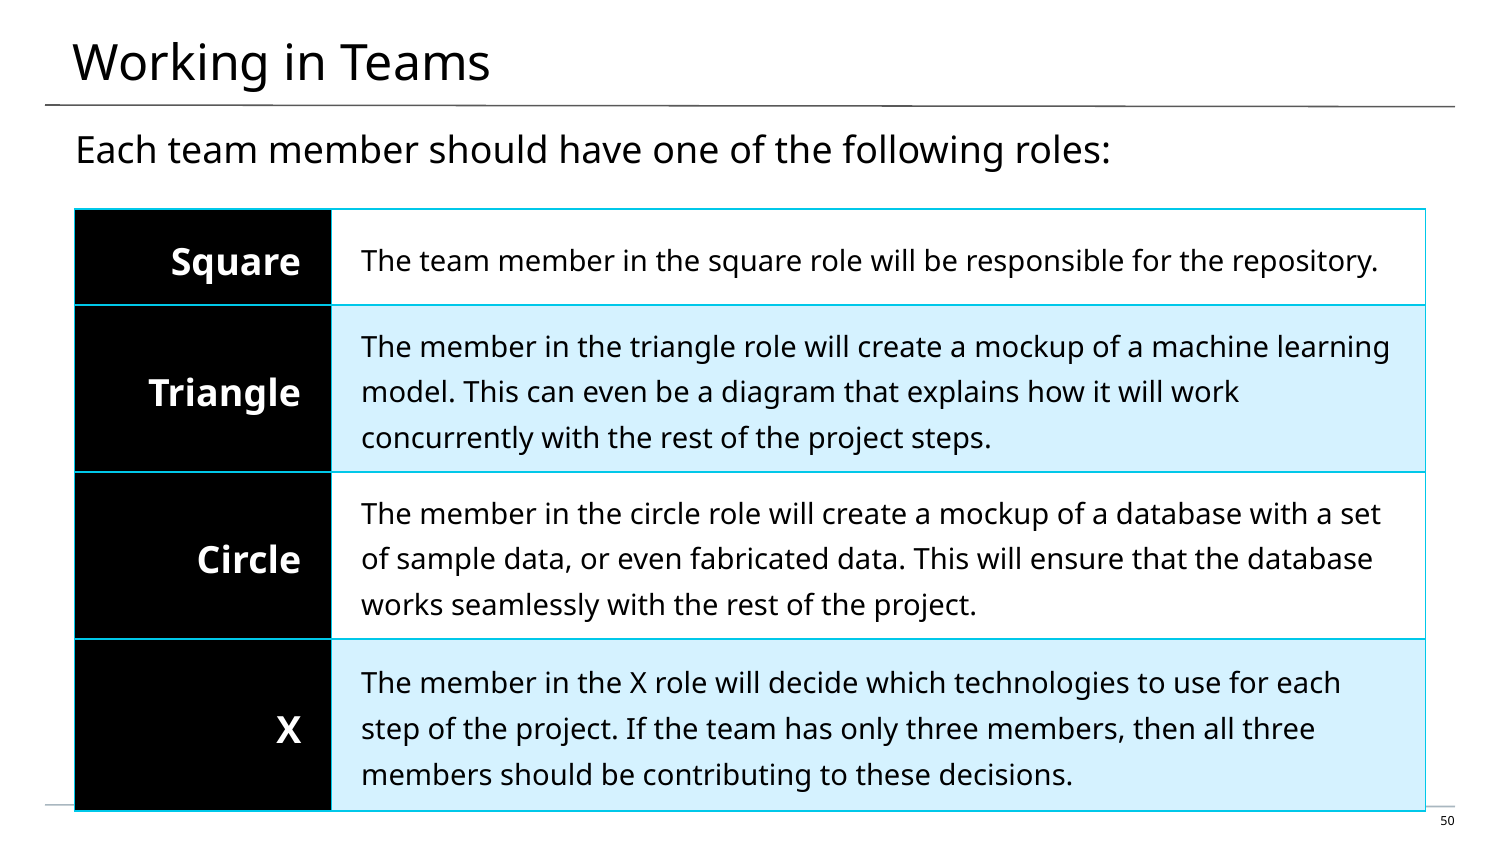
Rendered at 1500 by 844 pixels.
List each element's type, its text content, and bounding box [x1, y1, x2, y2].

table_header Square [75, 210, 331, 304]
table_cell Triangle [75, 306, 331, 471]
table_cell The member in the X role will decide which technologies to use for each step of the project. If the team has only three members, then all three members should be contributing to these decisions. [332, 640, 1425, 810]
title Working in Teams [0, 0, 1500, 88]
table_cell X [75, 640, 331, 810]
table_header The team member in the square role will be responsible for the repository. [332, 210, 1425, 304]
table_cell The member in the triangle role will create a mockup of a machine learning model. This can even be a diagram that explains how it will work concurrently with the rest of the project steps. [332, 306, 1425, 471]
subtitle Each team member should have one of the following roles: [0, 110, 1500, 171]
table_cell The member in the circle role will create a mockup of a database with a set of sample data, or even fabricated data. This will ensure that the database works seamlessly with the rest of the project. [332, 473, 1425, 638]
table_cell Circle [75, 473, 331, 638]
